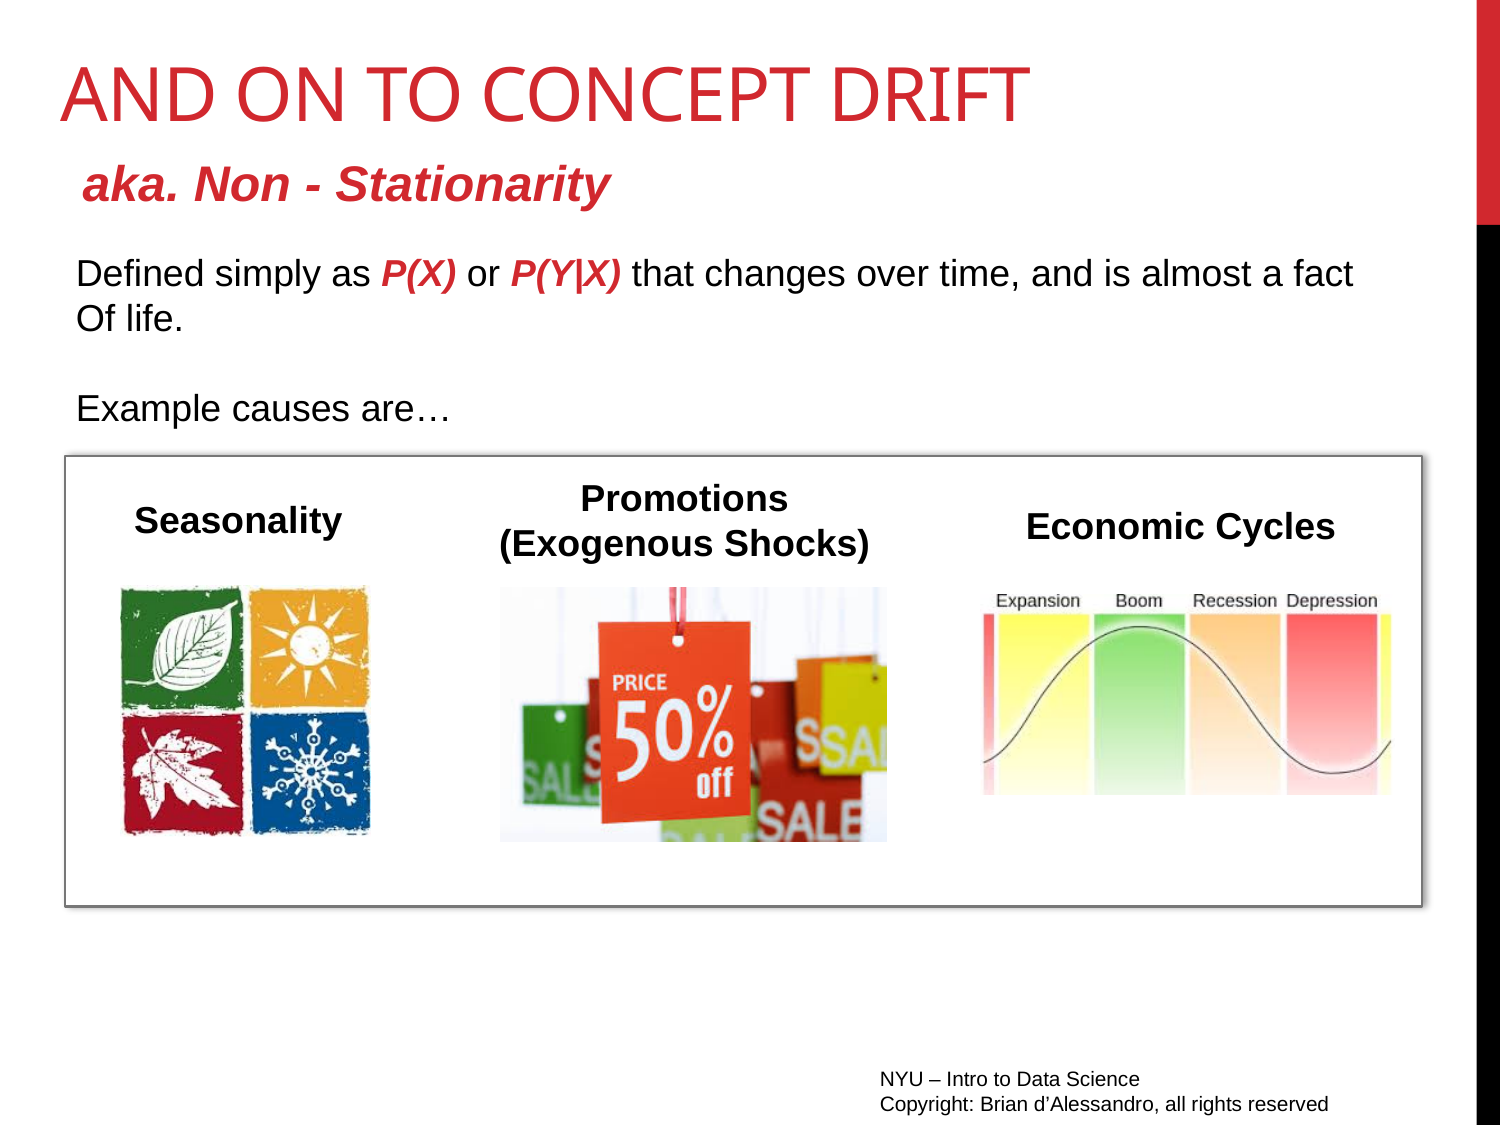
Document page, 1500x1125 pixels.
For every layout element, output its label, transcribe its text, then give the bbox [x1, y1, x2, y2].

text_box aka. Non - Stationarity [67, 144, 1184, 219]
title And on to concept drift [45, 0, 1423, 145]
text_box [64, 455, 1423, 908]
text_box Defined simply as P(X) or P(Y|X) that changes over time, and is almost a fact Of life. Example causes are… [61, 241, 1395, 437]
